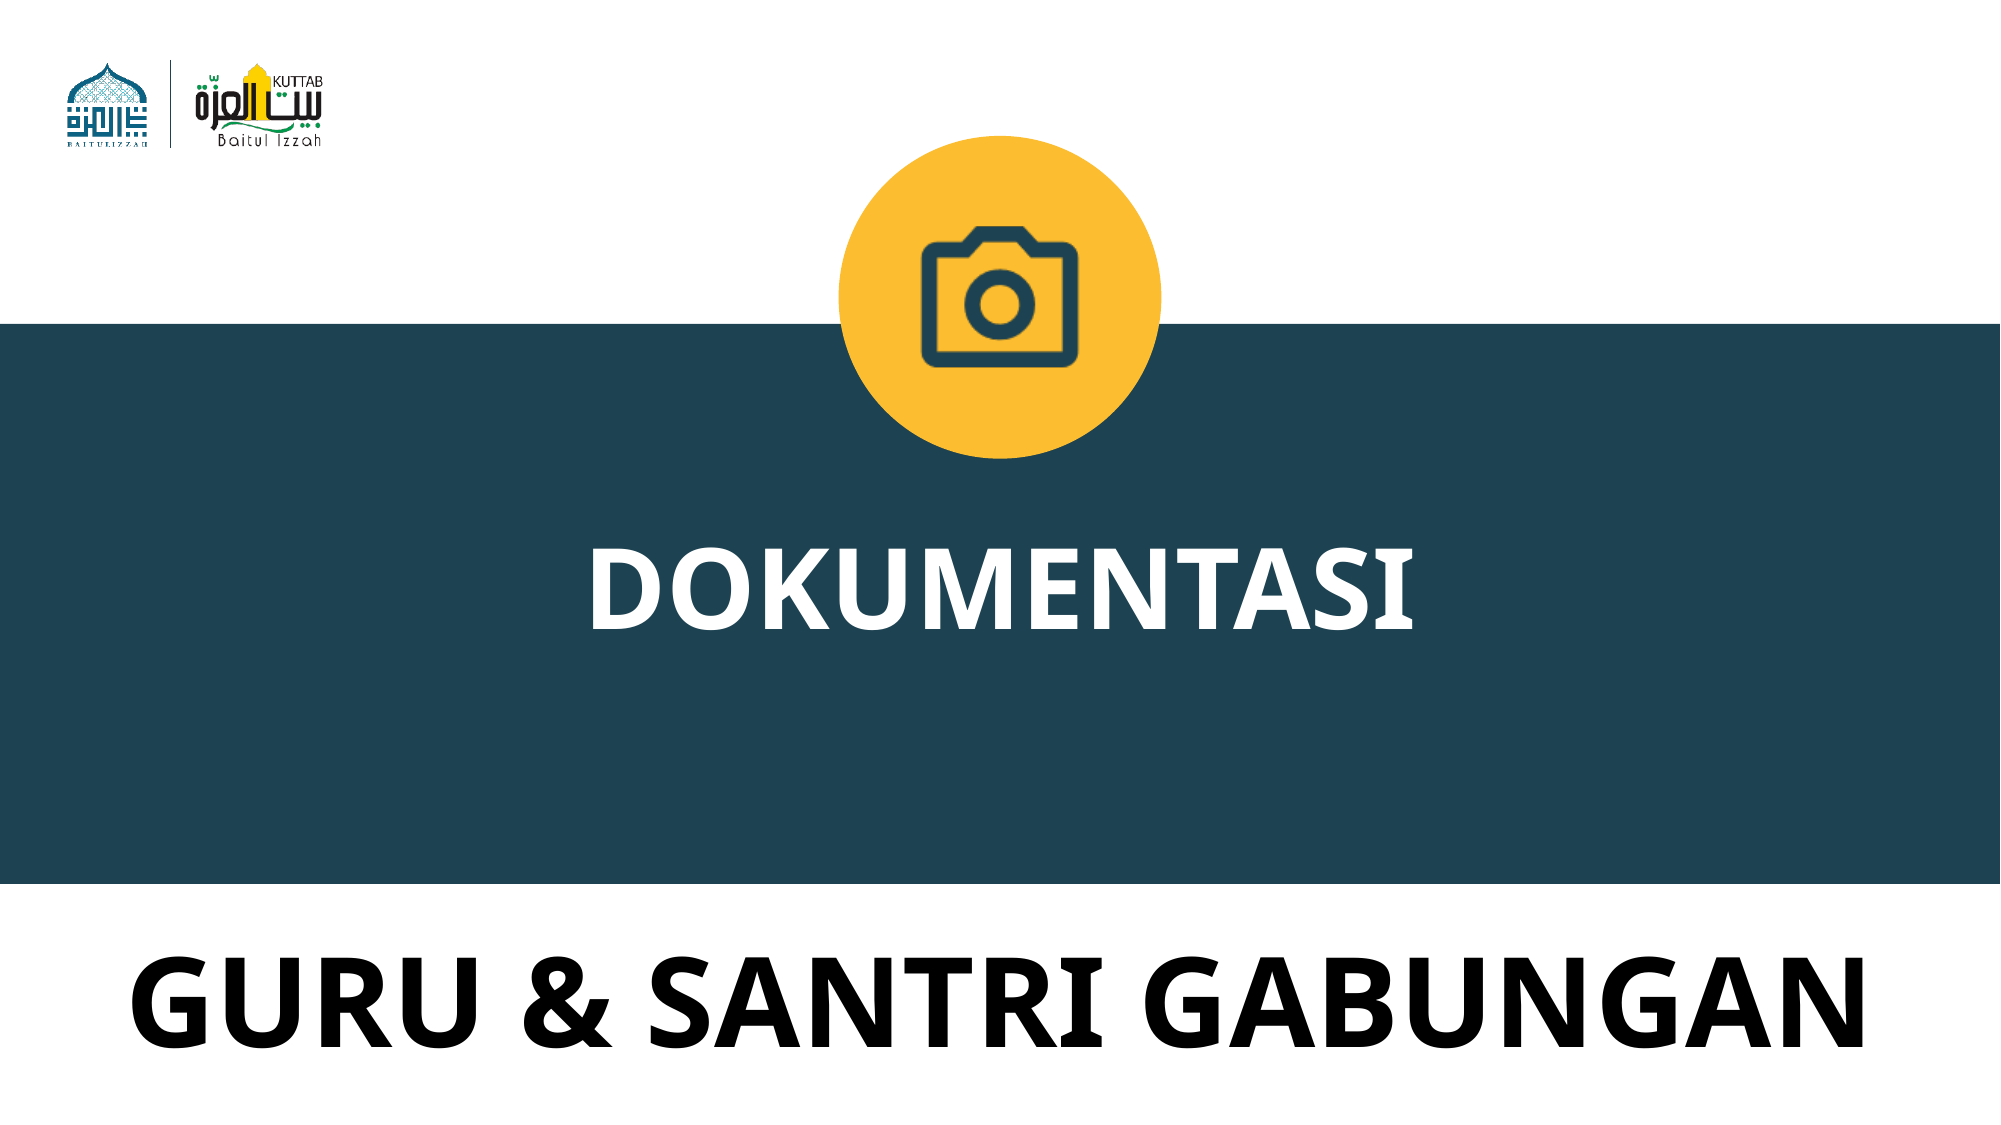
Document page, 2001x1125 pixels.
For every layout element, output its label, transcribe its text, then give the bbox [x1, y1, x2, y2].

text_box [0, 323, 2000, 885]
text_box DOKUMENTASI GURU & SANTRI GABUNGAN [110, 509, 1890, 1080]
picture [906, 203, 1094, 391]
text_box [837, 134, 1163, 460]
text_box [65, 59, 326, 149]
